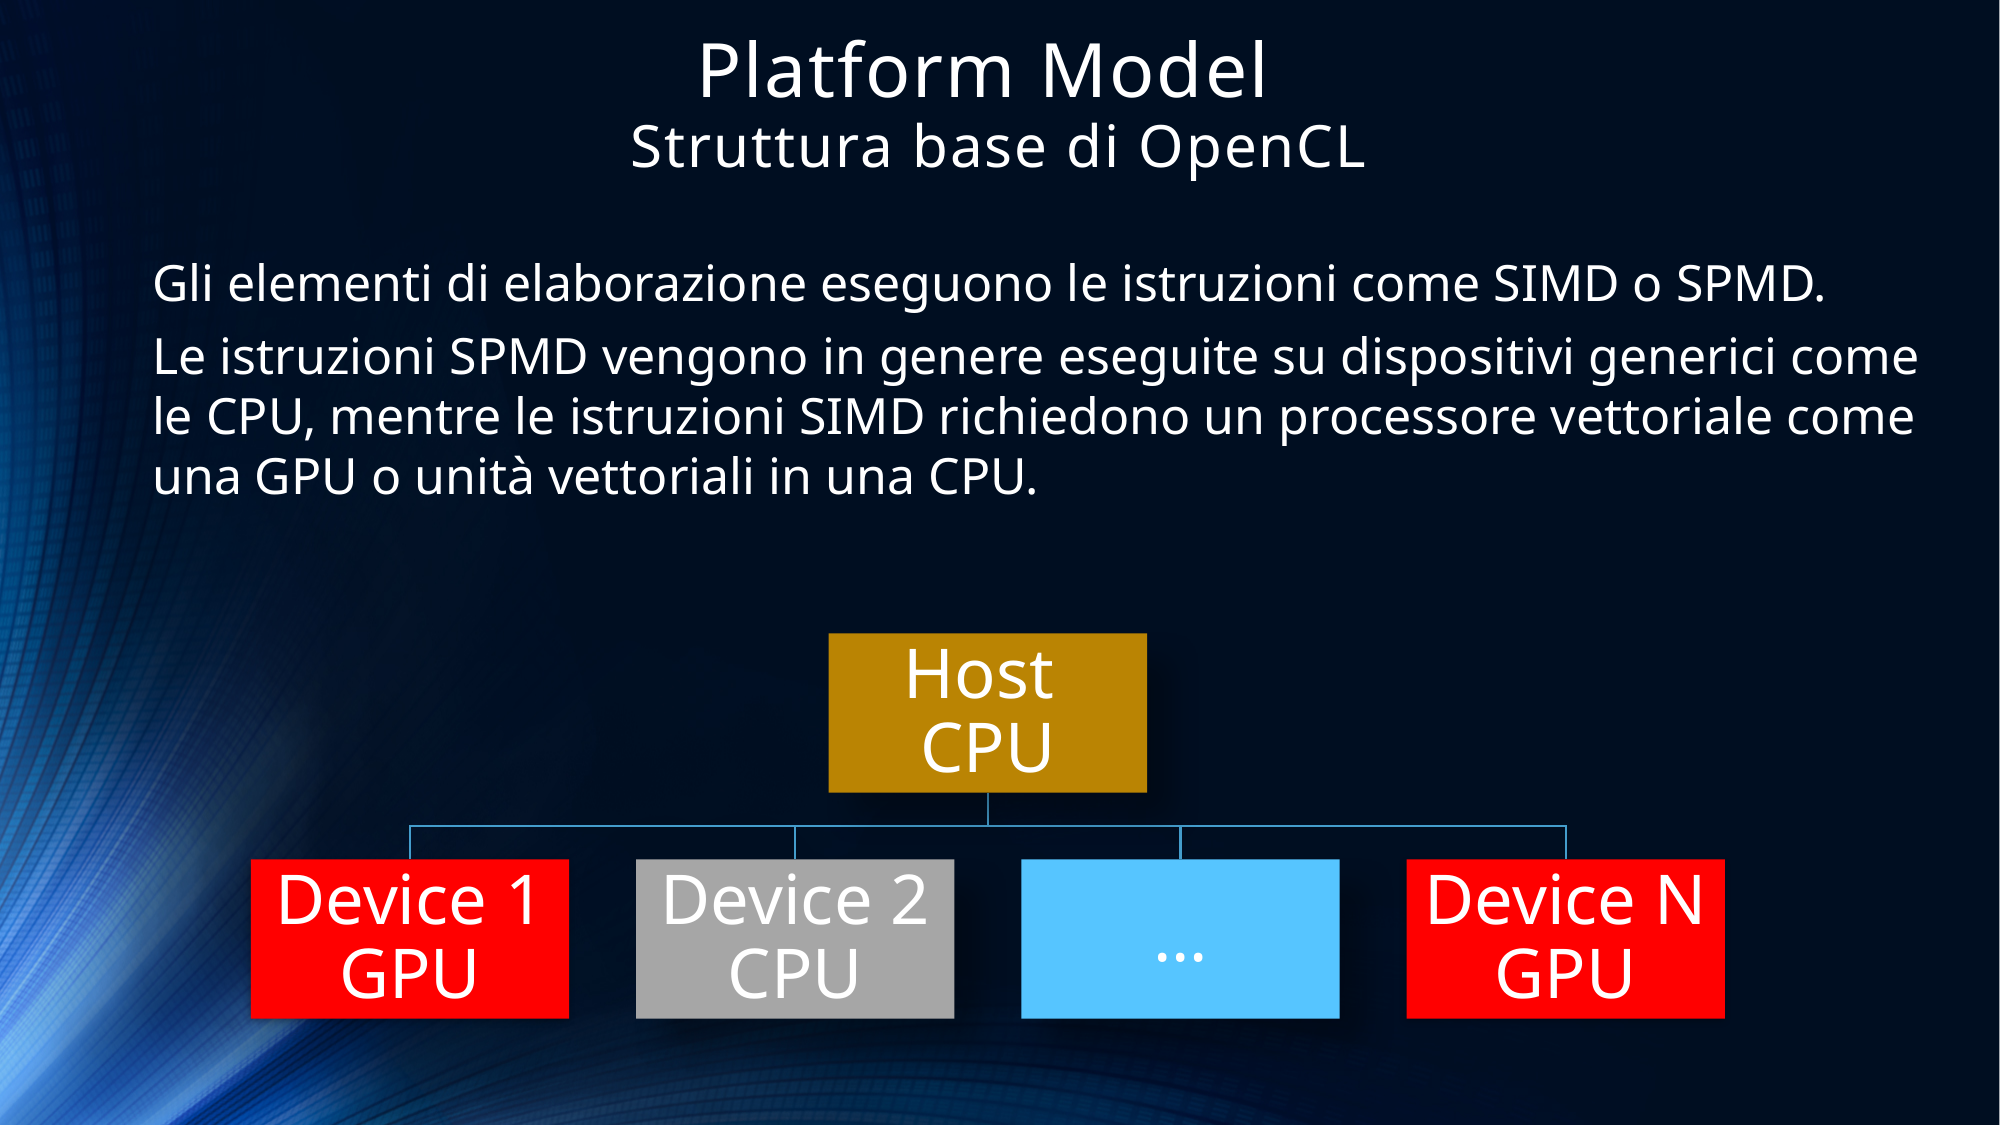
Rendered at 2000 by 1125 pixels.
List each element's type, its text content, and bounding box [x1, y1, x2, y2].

picture [0, 0, 2000, 1125]
text_box Gli elementi di elaborazione eseguono le istruzioni come SIMD o SPMD. Le istruzioni SPMD vengono in genere eseguite su dispositivi generici come le CPU, mentre le istruzioni SIMD richiedono un processore vettoriale come una GPU o unità vettoriali in una CPU. [137, 244, 1941, 512]
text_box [149, 633, 1827, 1019]
text_box Platform Model [184, 25, 1782, 125]
text_box Struttura base di OpenCL [248, 109, 1749, 208]
